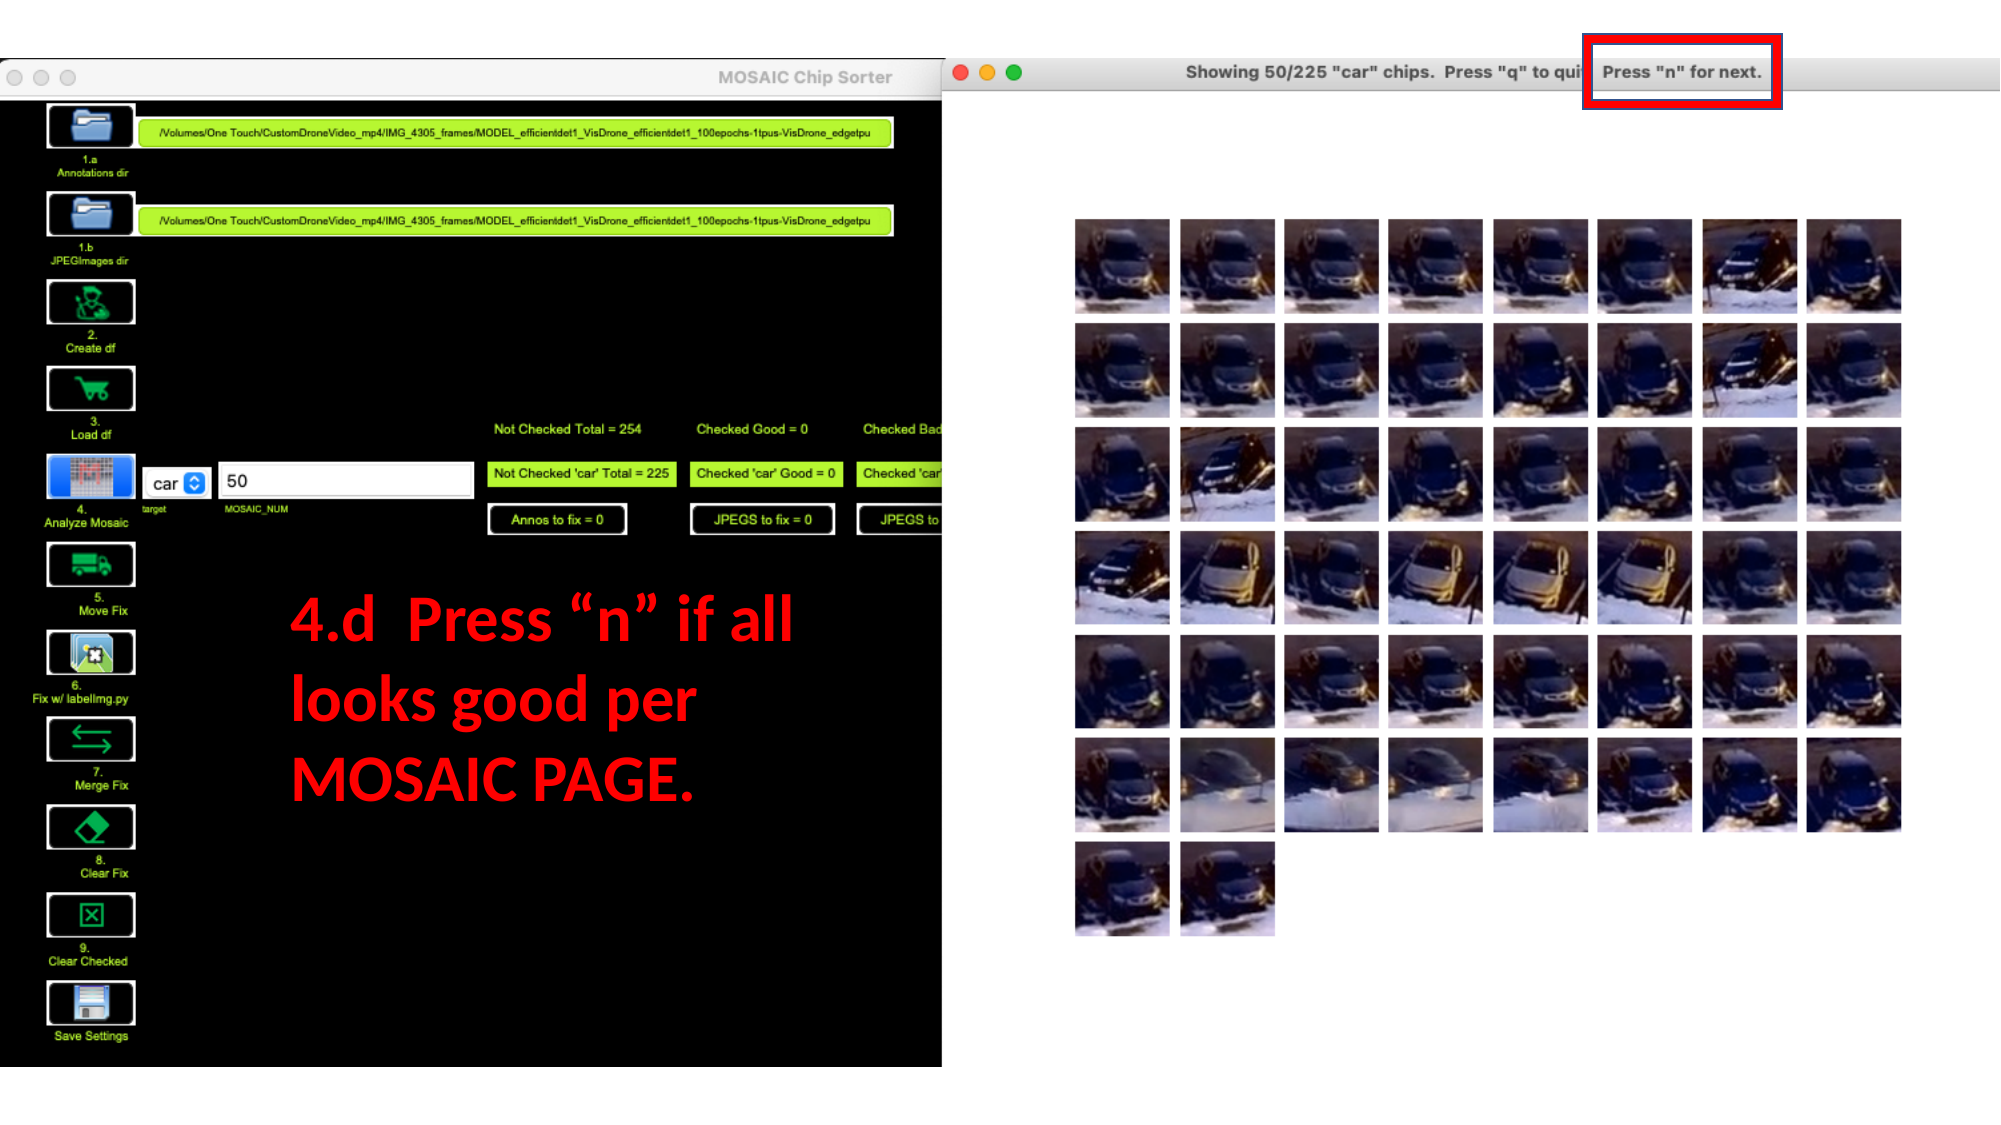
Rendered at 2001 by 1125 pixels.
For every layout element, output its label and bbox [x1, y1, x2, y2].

text_box [0, 34, 2000, 1067]
